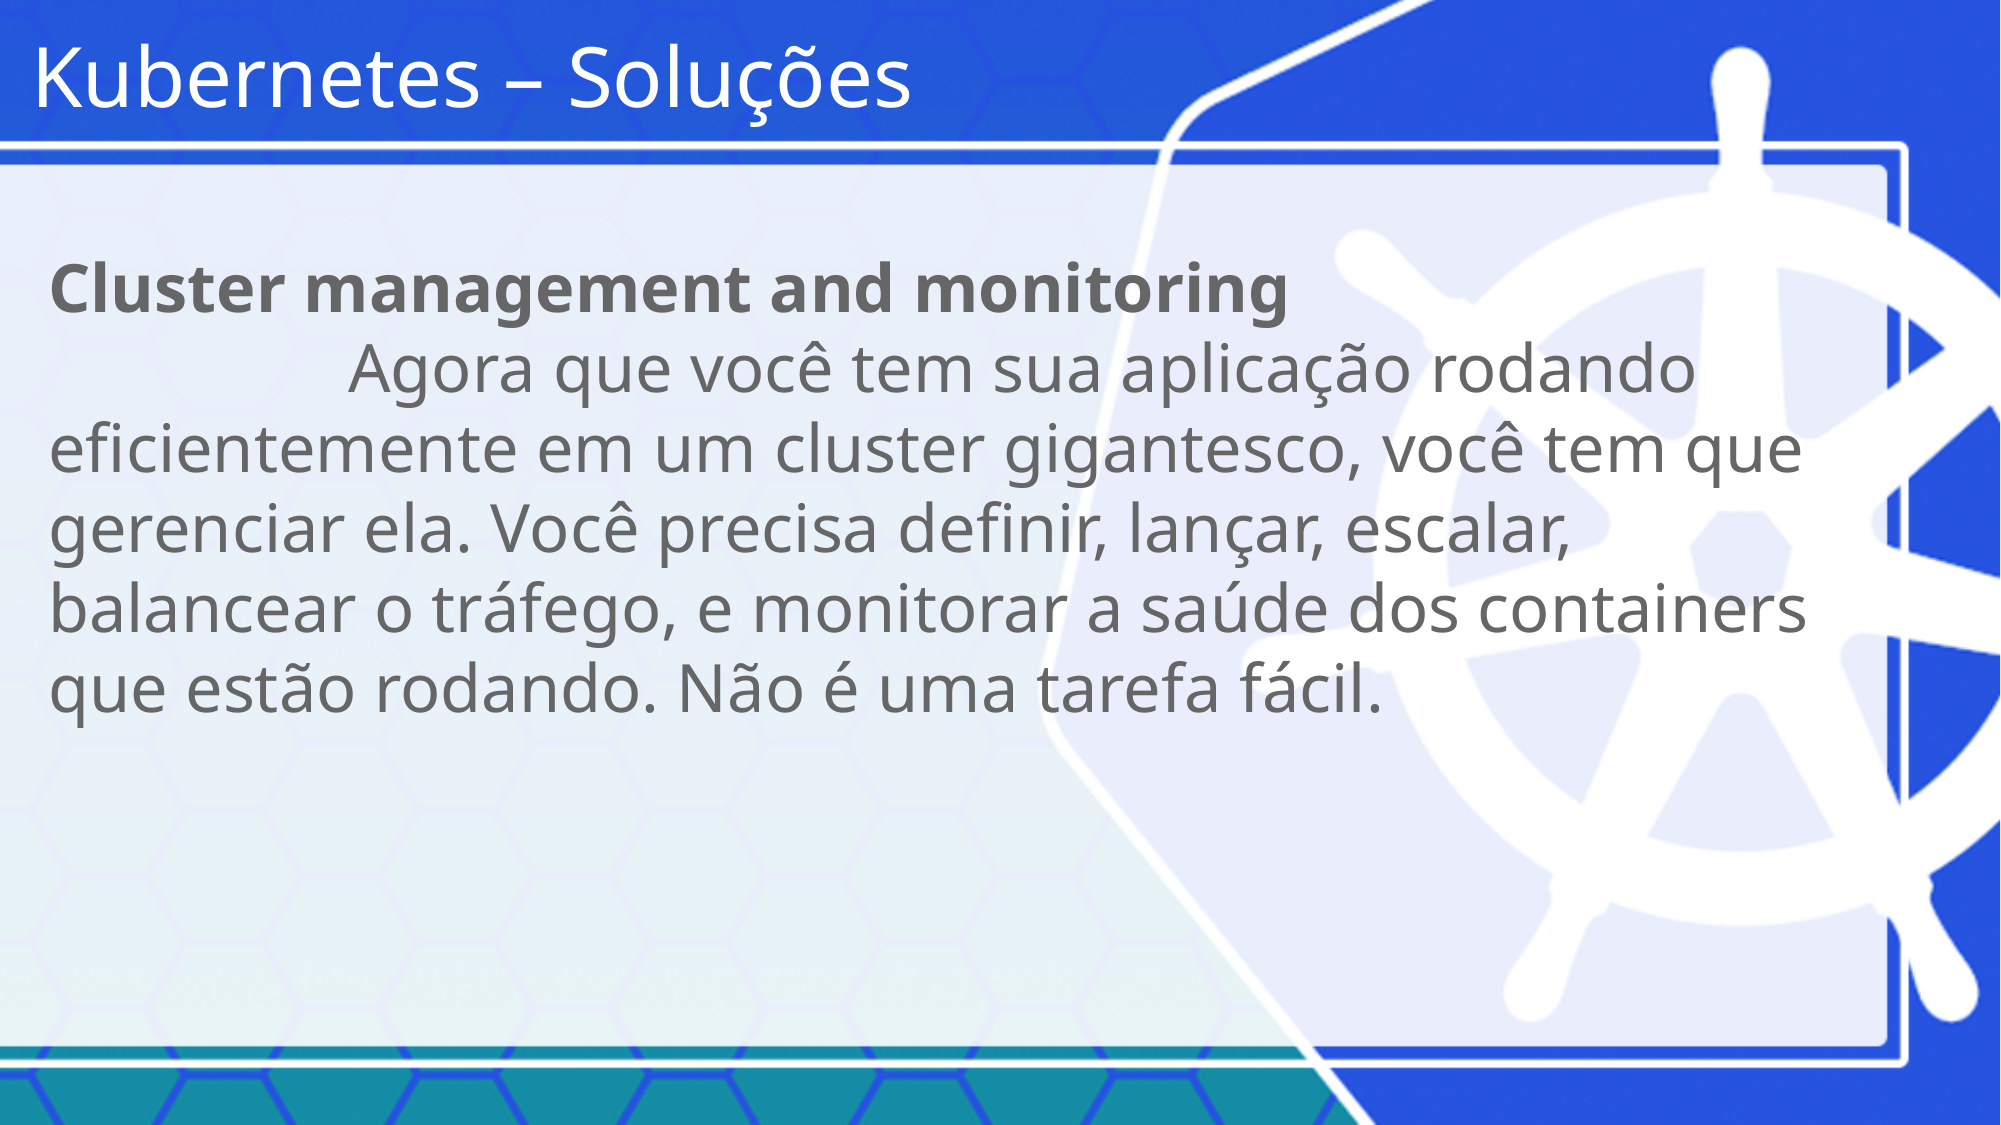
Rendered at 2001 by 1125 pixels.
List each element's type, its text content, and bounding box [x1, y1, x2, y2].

text_box Cluster management and monitoring Agora que você tem sua aplicação rodando eficientemente em um cluster gigantesco, você tem que gerenciar ela. Você precisa definir, lançar, escalar, balancear o tráfego, e monitorar a saúde dos containers que estão rodando. Não é uma tarefa fácil. [33, 238, 1833, 734]
text_box Kubernetes – Soluções [16, 16, 1442, 132]
picture [0, 0, 2001, 1125]
